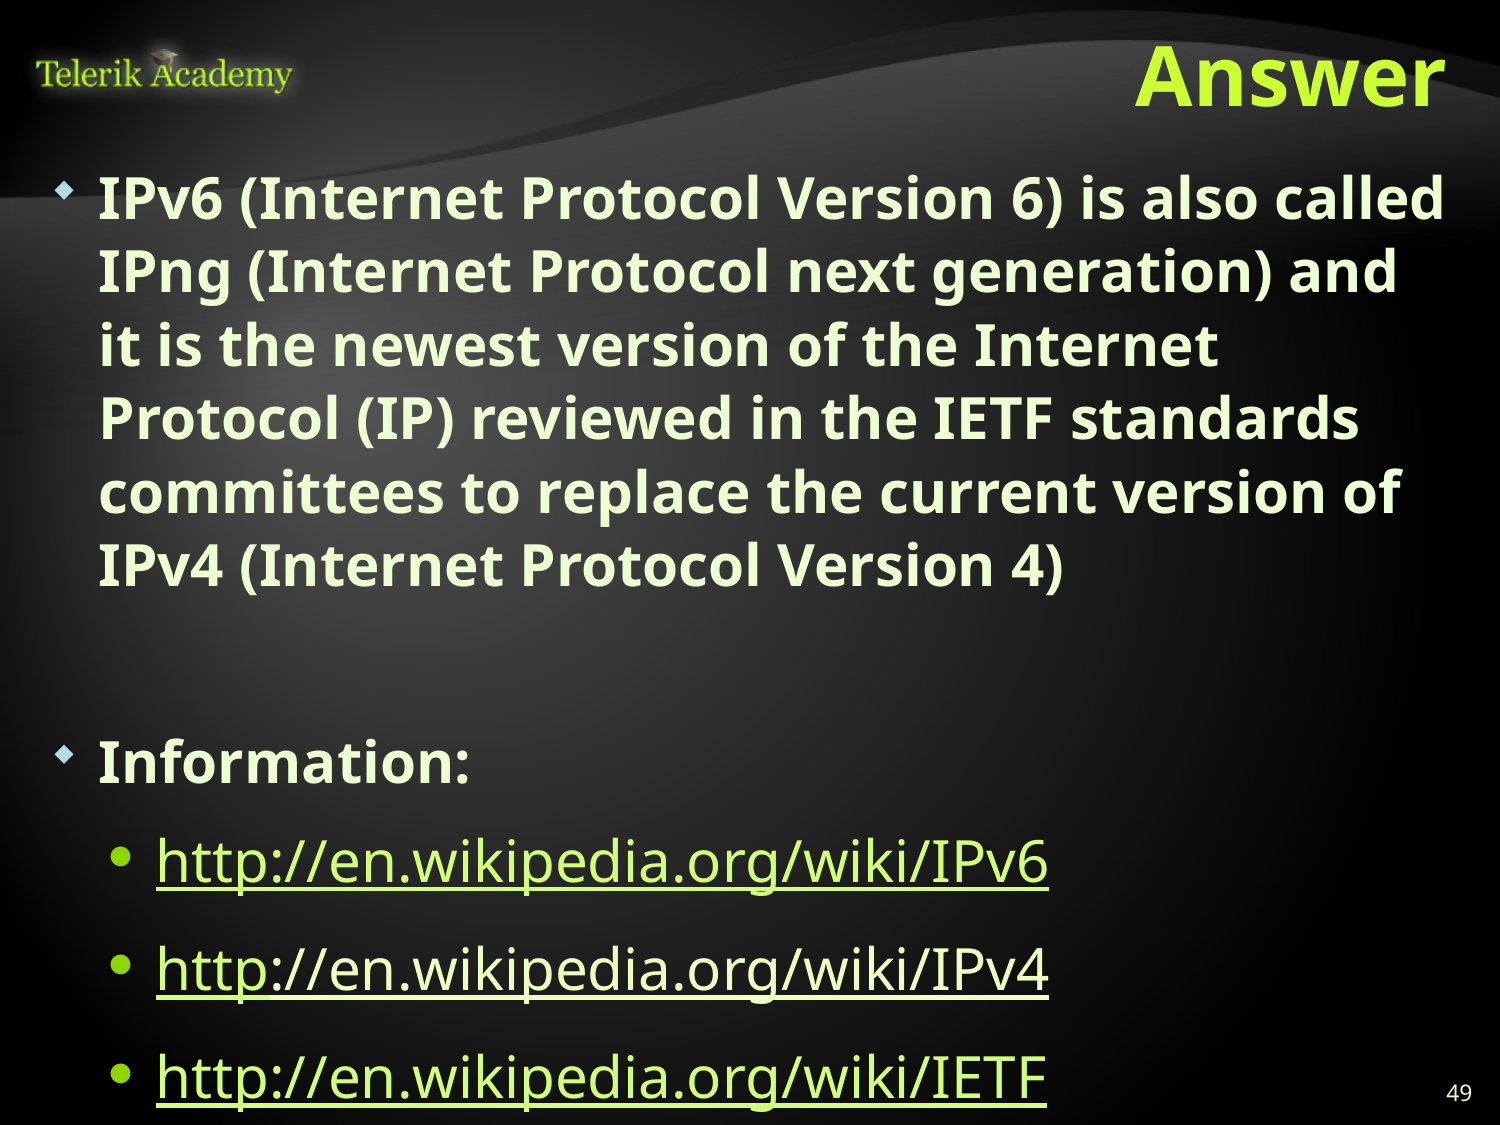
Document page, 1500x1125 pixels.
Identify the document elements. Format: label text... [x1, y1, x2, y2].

list IPv6 (Internet Protocol Version 6) is also called IPng (Internet Protocol next generation) and it is the newest version of the Internet Protocol (IP) reviewed in the IETF standards committees to replace the current version of IPv4 (Internet Protocol Version 4) Information: http://en.wikipedia.org/wiki/IPv6 http://en.wikipedia.org/wiki/IPv4 http://en.wikipedia.org/wiki/IETF [37, 149, 1463, 1100]
title Answer [300, 12, 1463, 149]
picture [0, 0, 1500, 1125]
slide_number 49 [1412, 1074, 1488, 1113]
